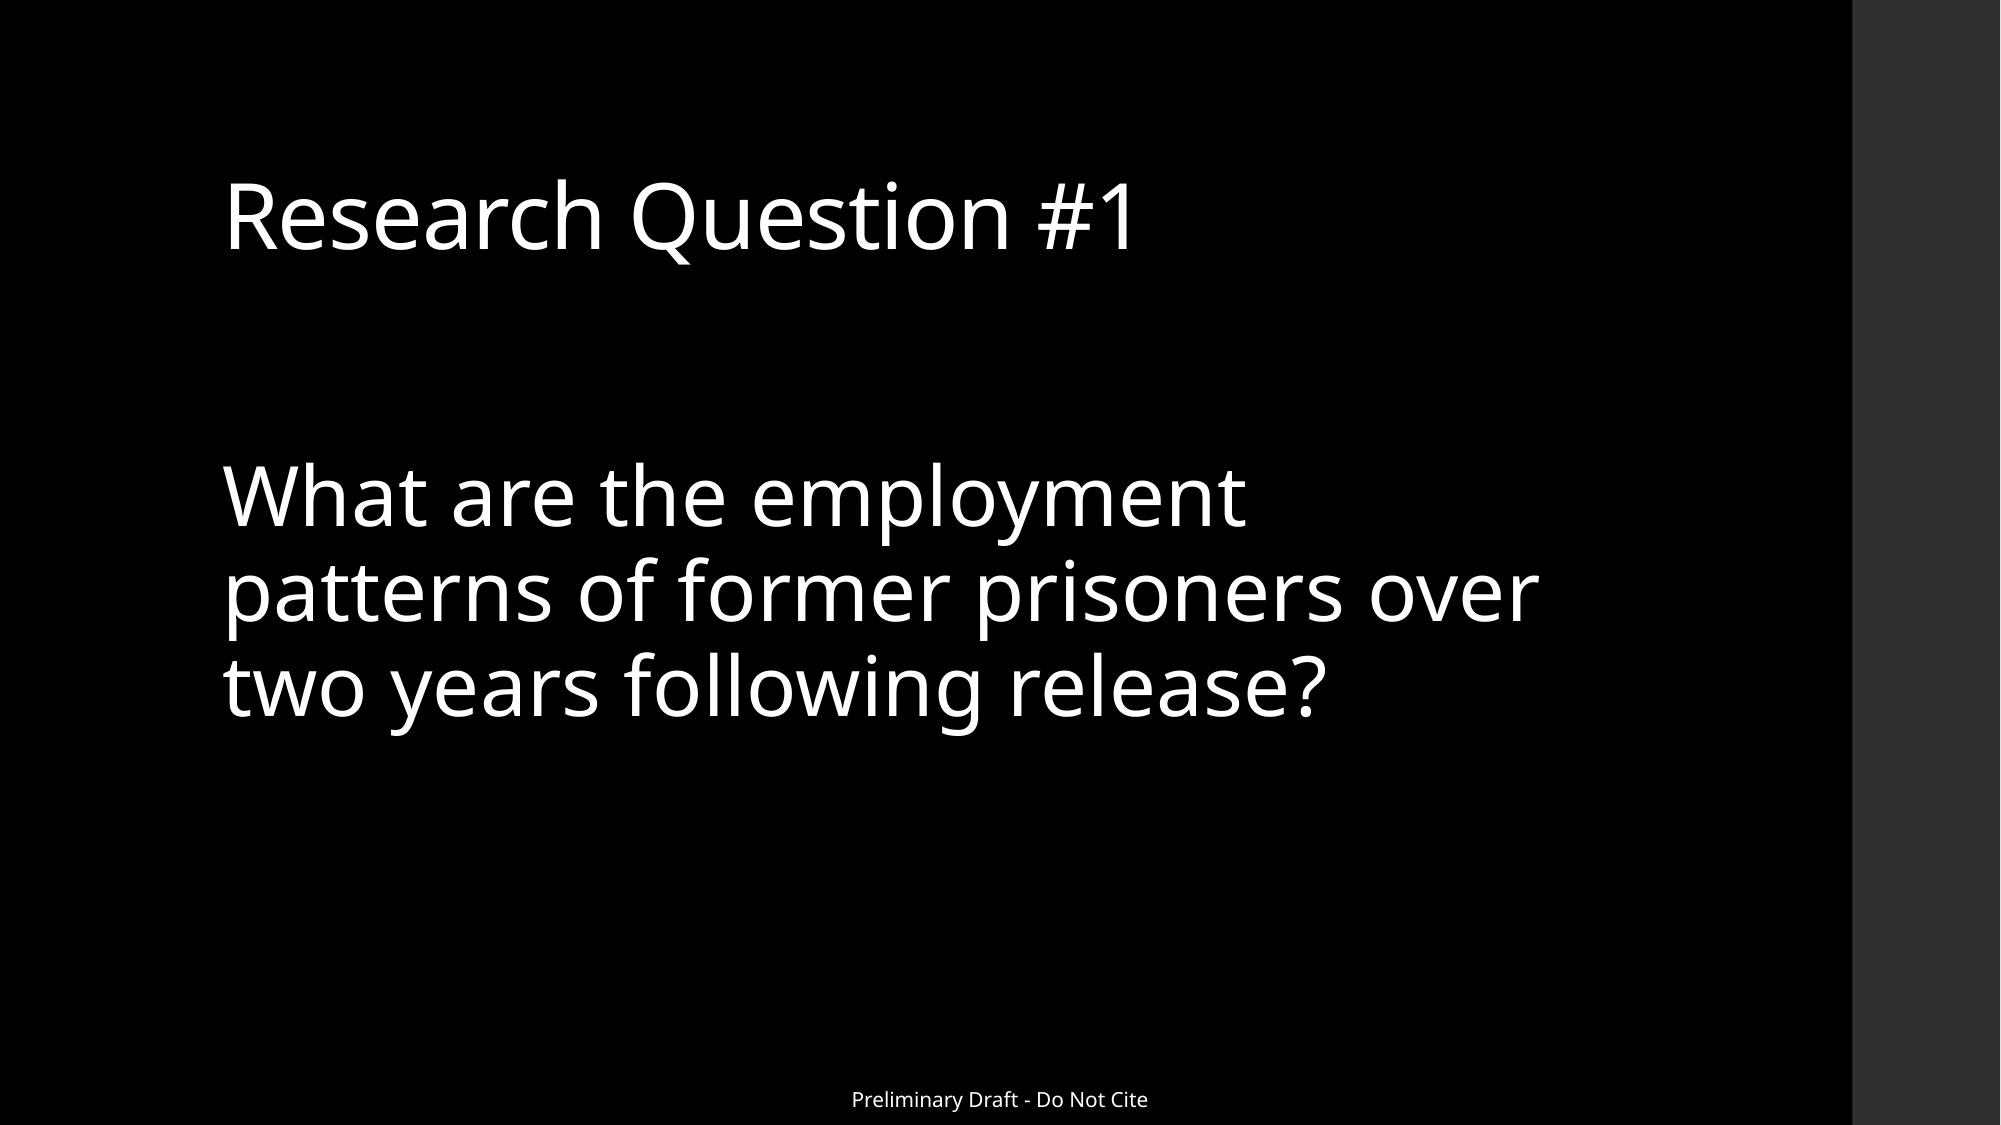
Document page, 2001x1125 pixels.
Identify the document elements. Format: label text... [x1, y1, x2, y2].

text_box Preliminary Draft - Do Not Cite [836, 1079, 1164, 1120]
list What are the employment patterns of former prisoners over two years following release? [206, 299, 1617, 1014]
title Research Question #1 [206, 60, 1797, 278]
